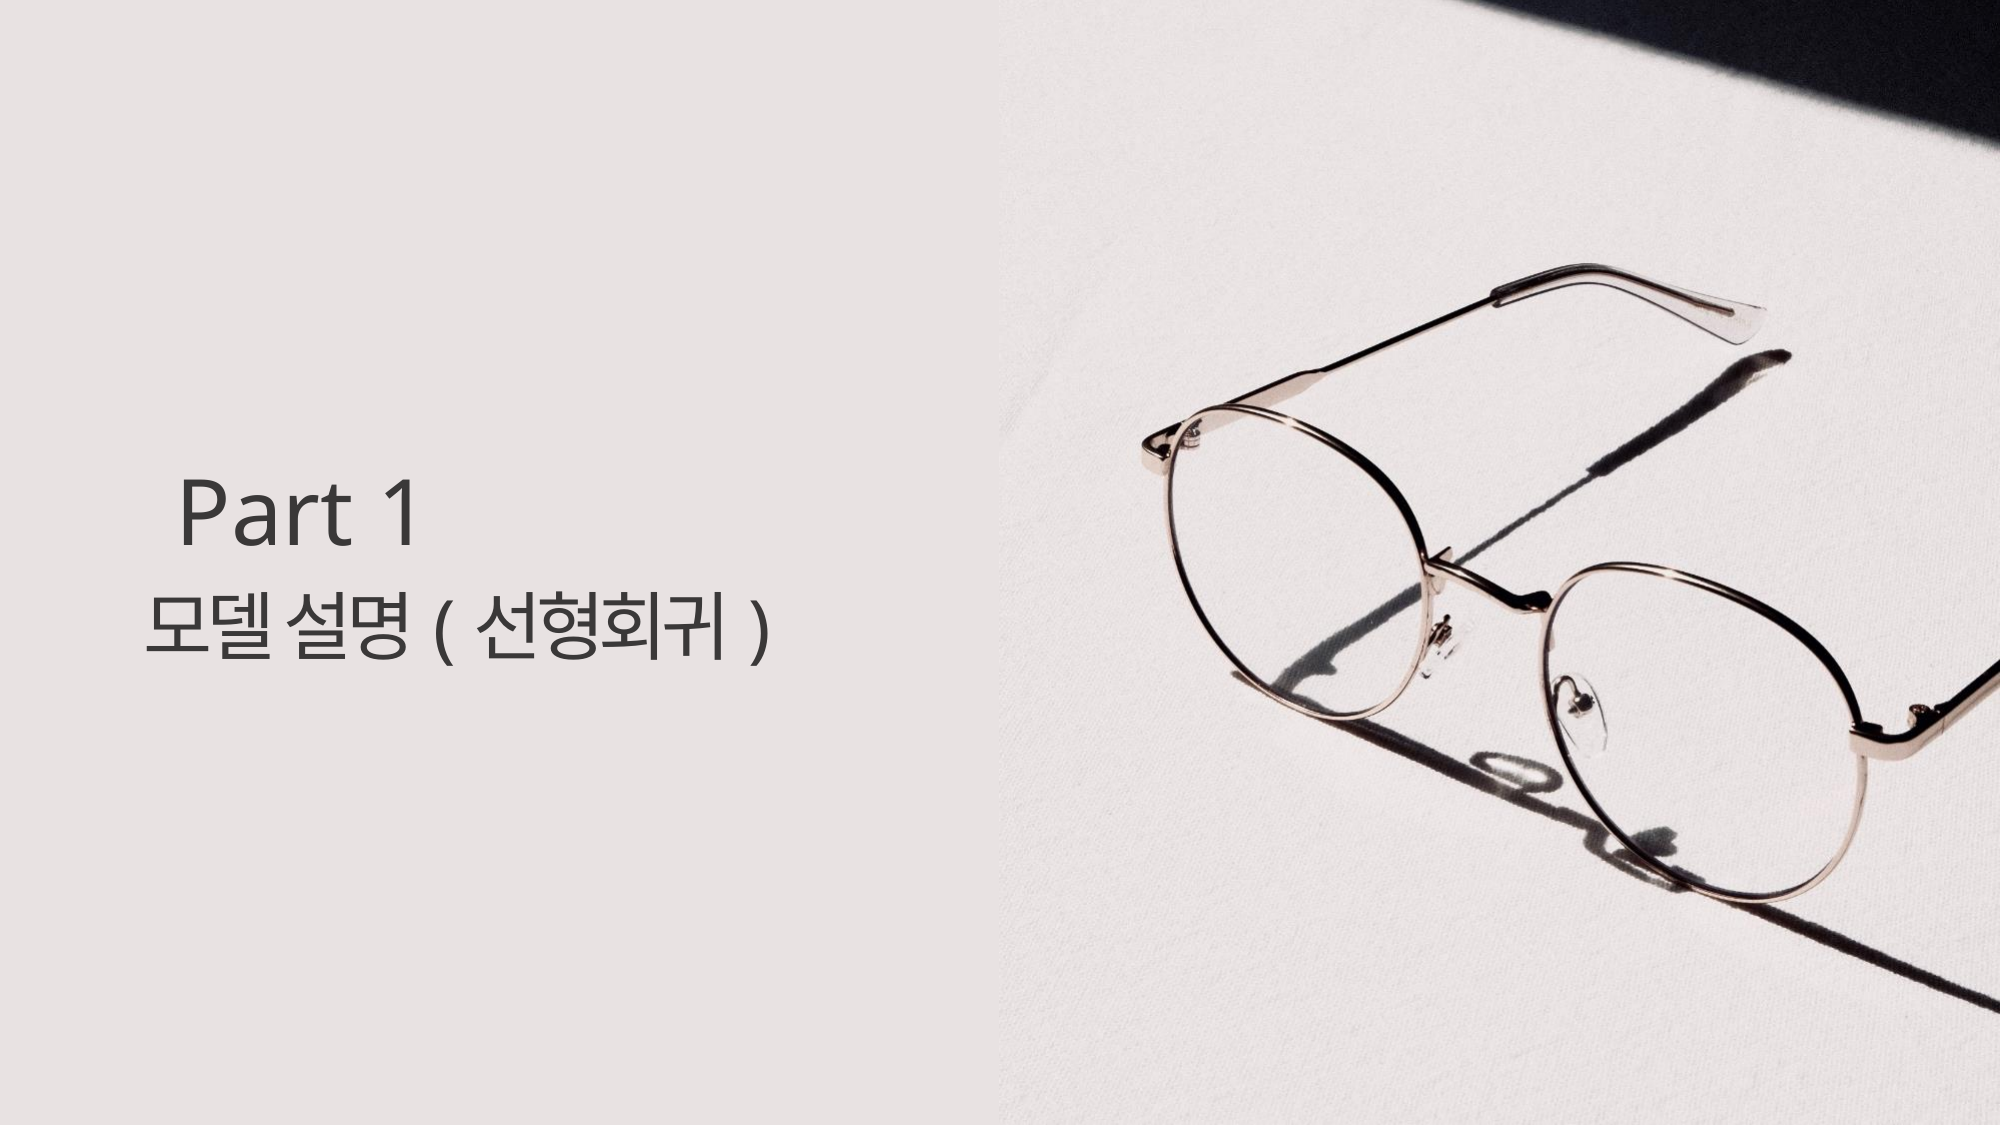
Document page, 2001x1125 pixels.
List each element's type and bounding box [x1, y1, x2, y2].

picture [999, 0, 2000, 1125]
text_box [147, 446, 767, 679]
